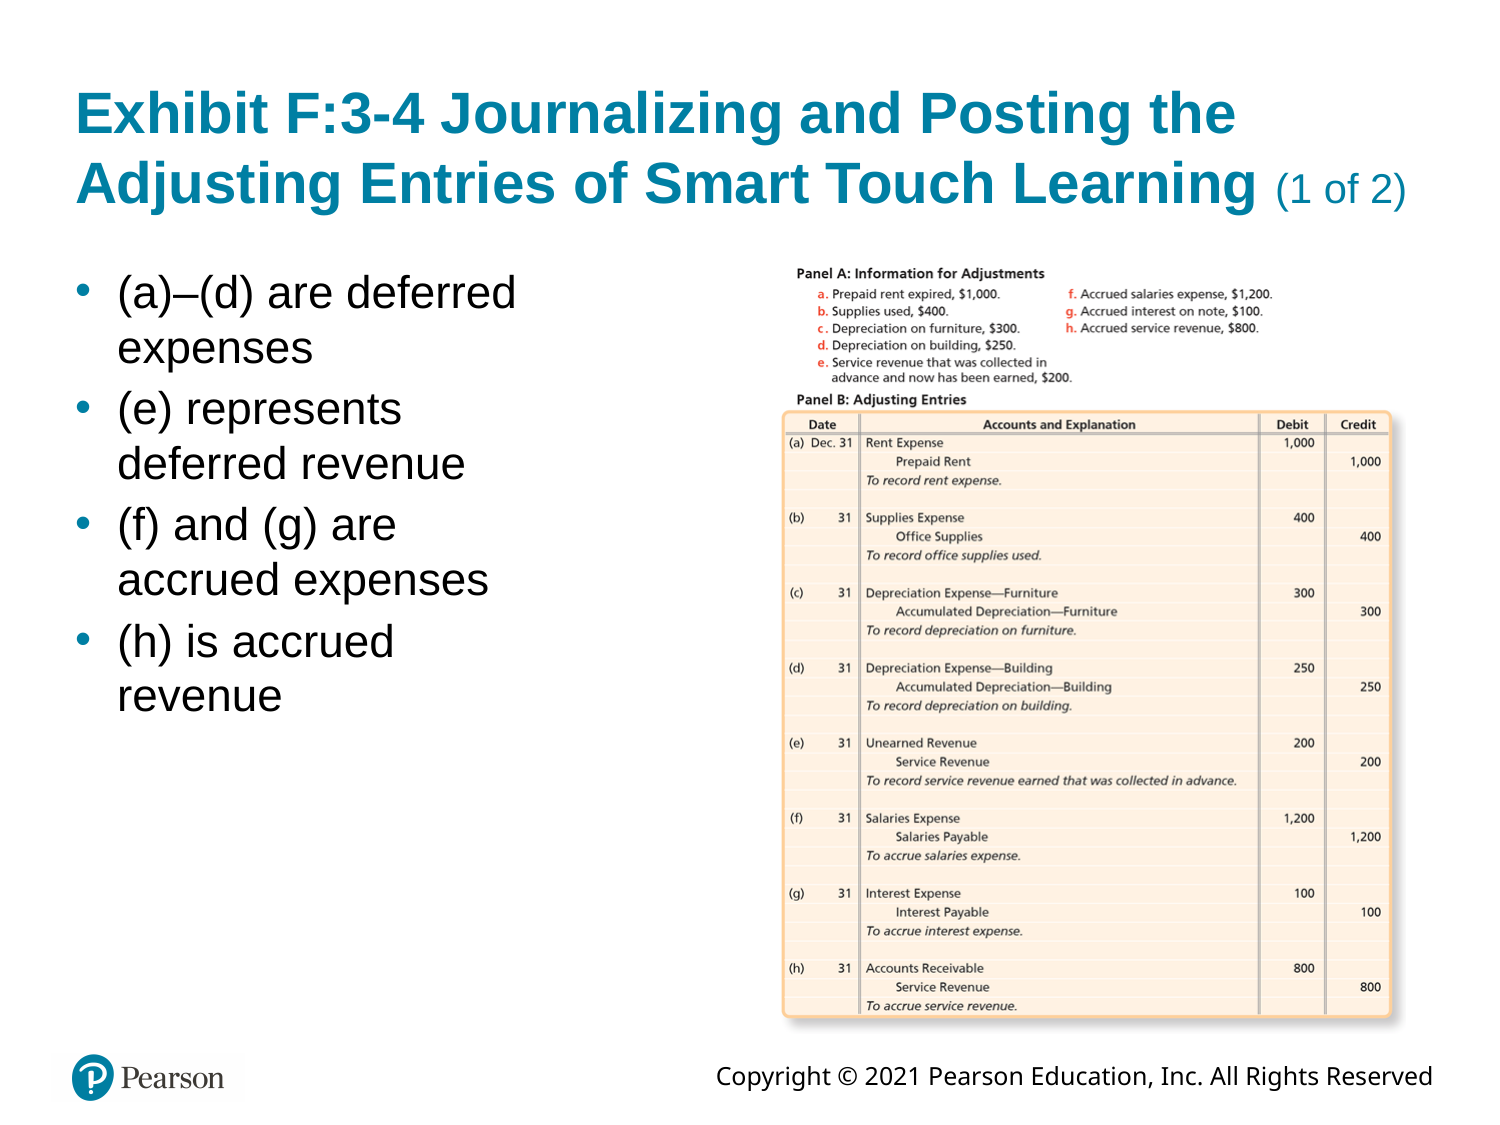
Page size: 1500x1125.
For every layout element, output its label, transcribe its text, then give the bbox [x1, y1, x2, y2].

title Exhibit F:3-4 Journalizing and Posting the Adjusting Entries of Smart Touch Learning (1 of 2) [75, 35, 1435, 216]
list (a)‒(d) are deferred expenses (e) represents deferred revenue (f) and (g) are accrued expenses (h) is accrued revenue [75, 262, 563, 813]
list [775, 264, 1406, 1034]
picture [51, 1053, 245, 1102]
